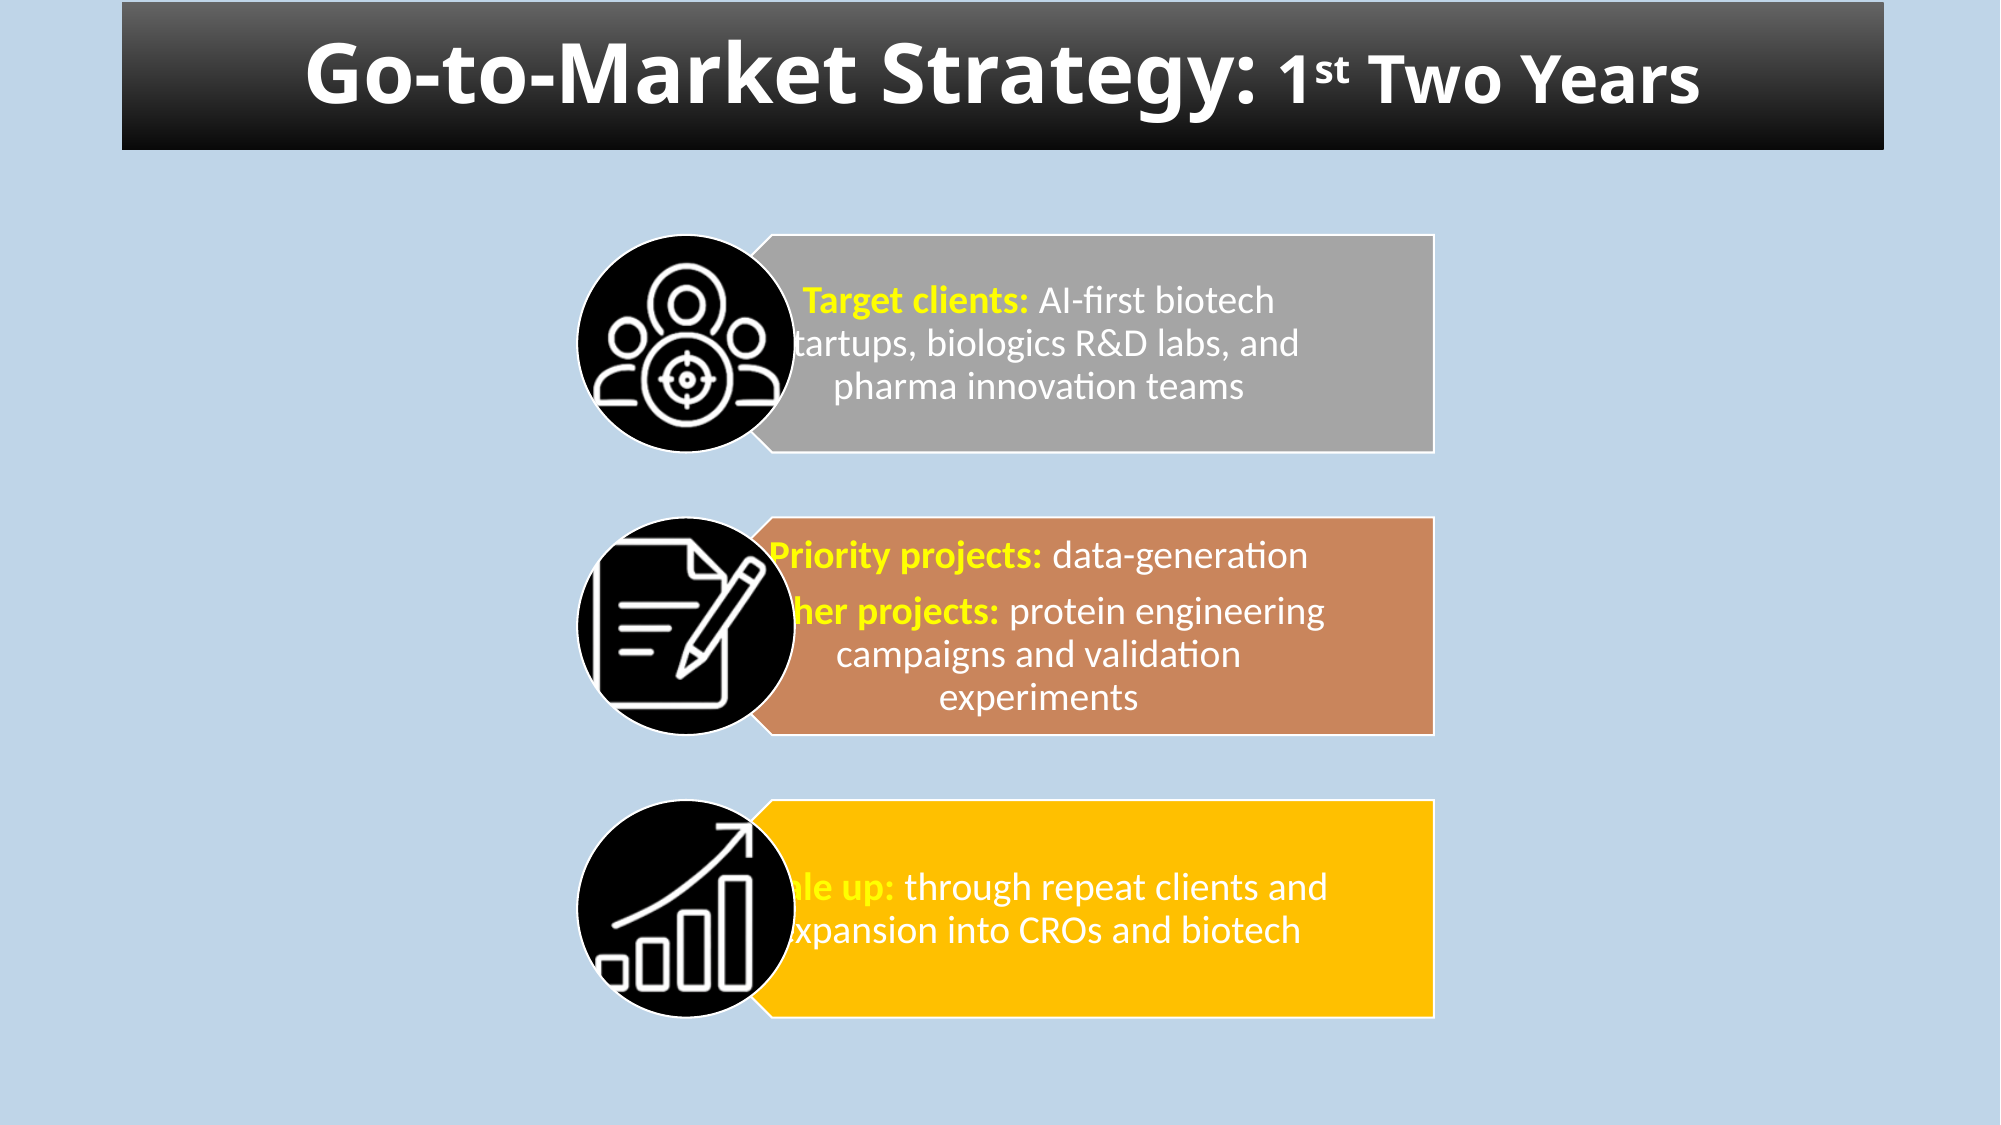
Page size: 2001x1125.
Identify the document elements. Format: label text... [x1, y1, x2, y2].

text_box Go-to-Market Strategy: 1st Two Years [122, 2, 1884, 150]
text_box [537, 234, 1697, 1019]
